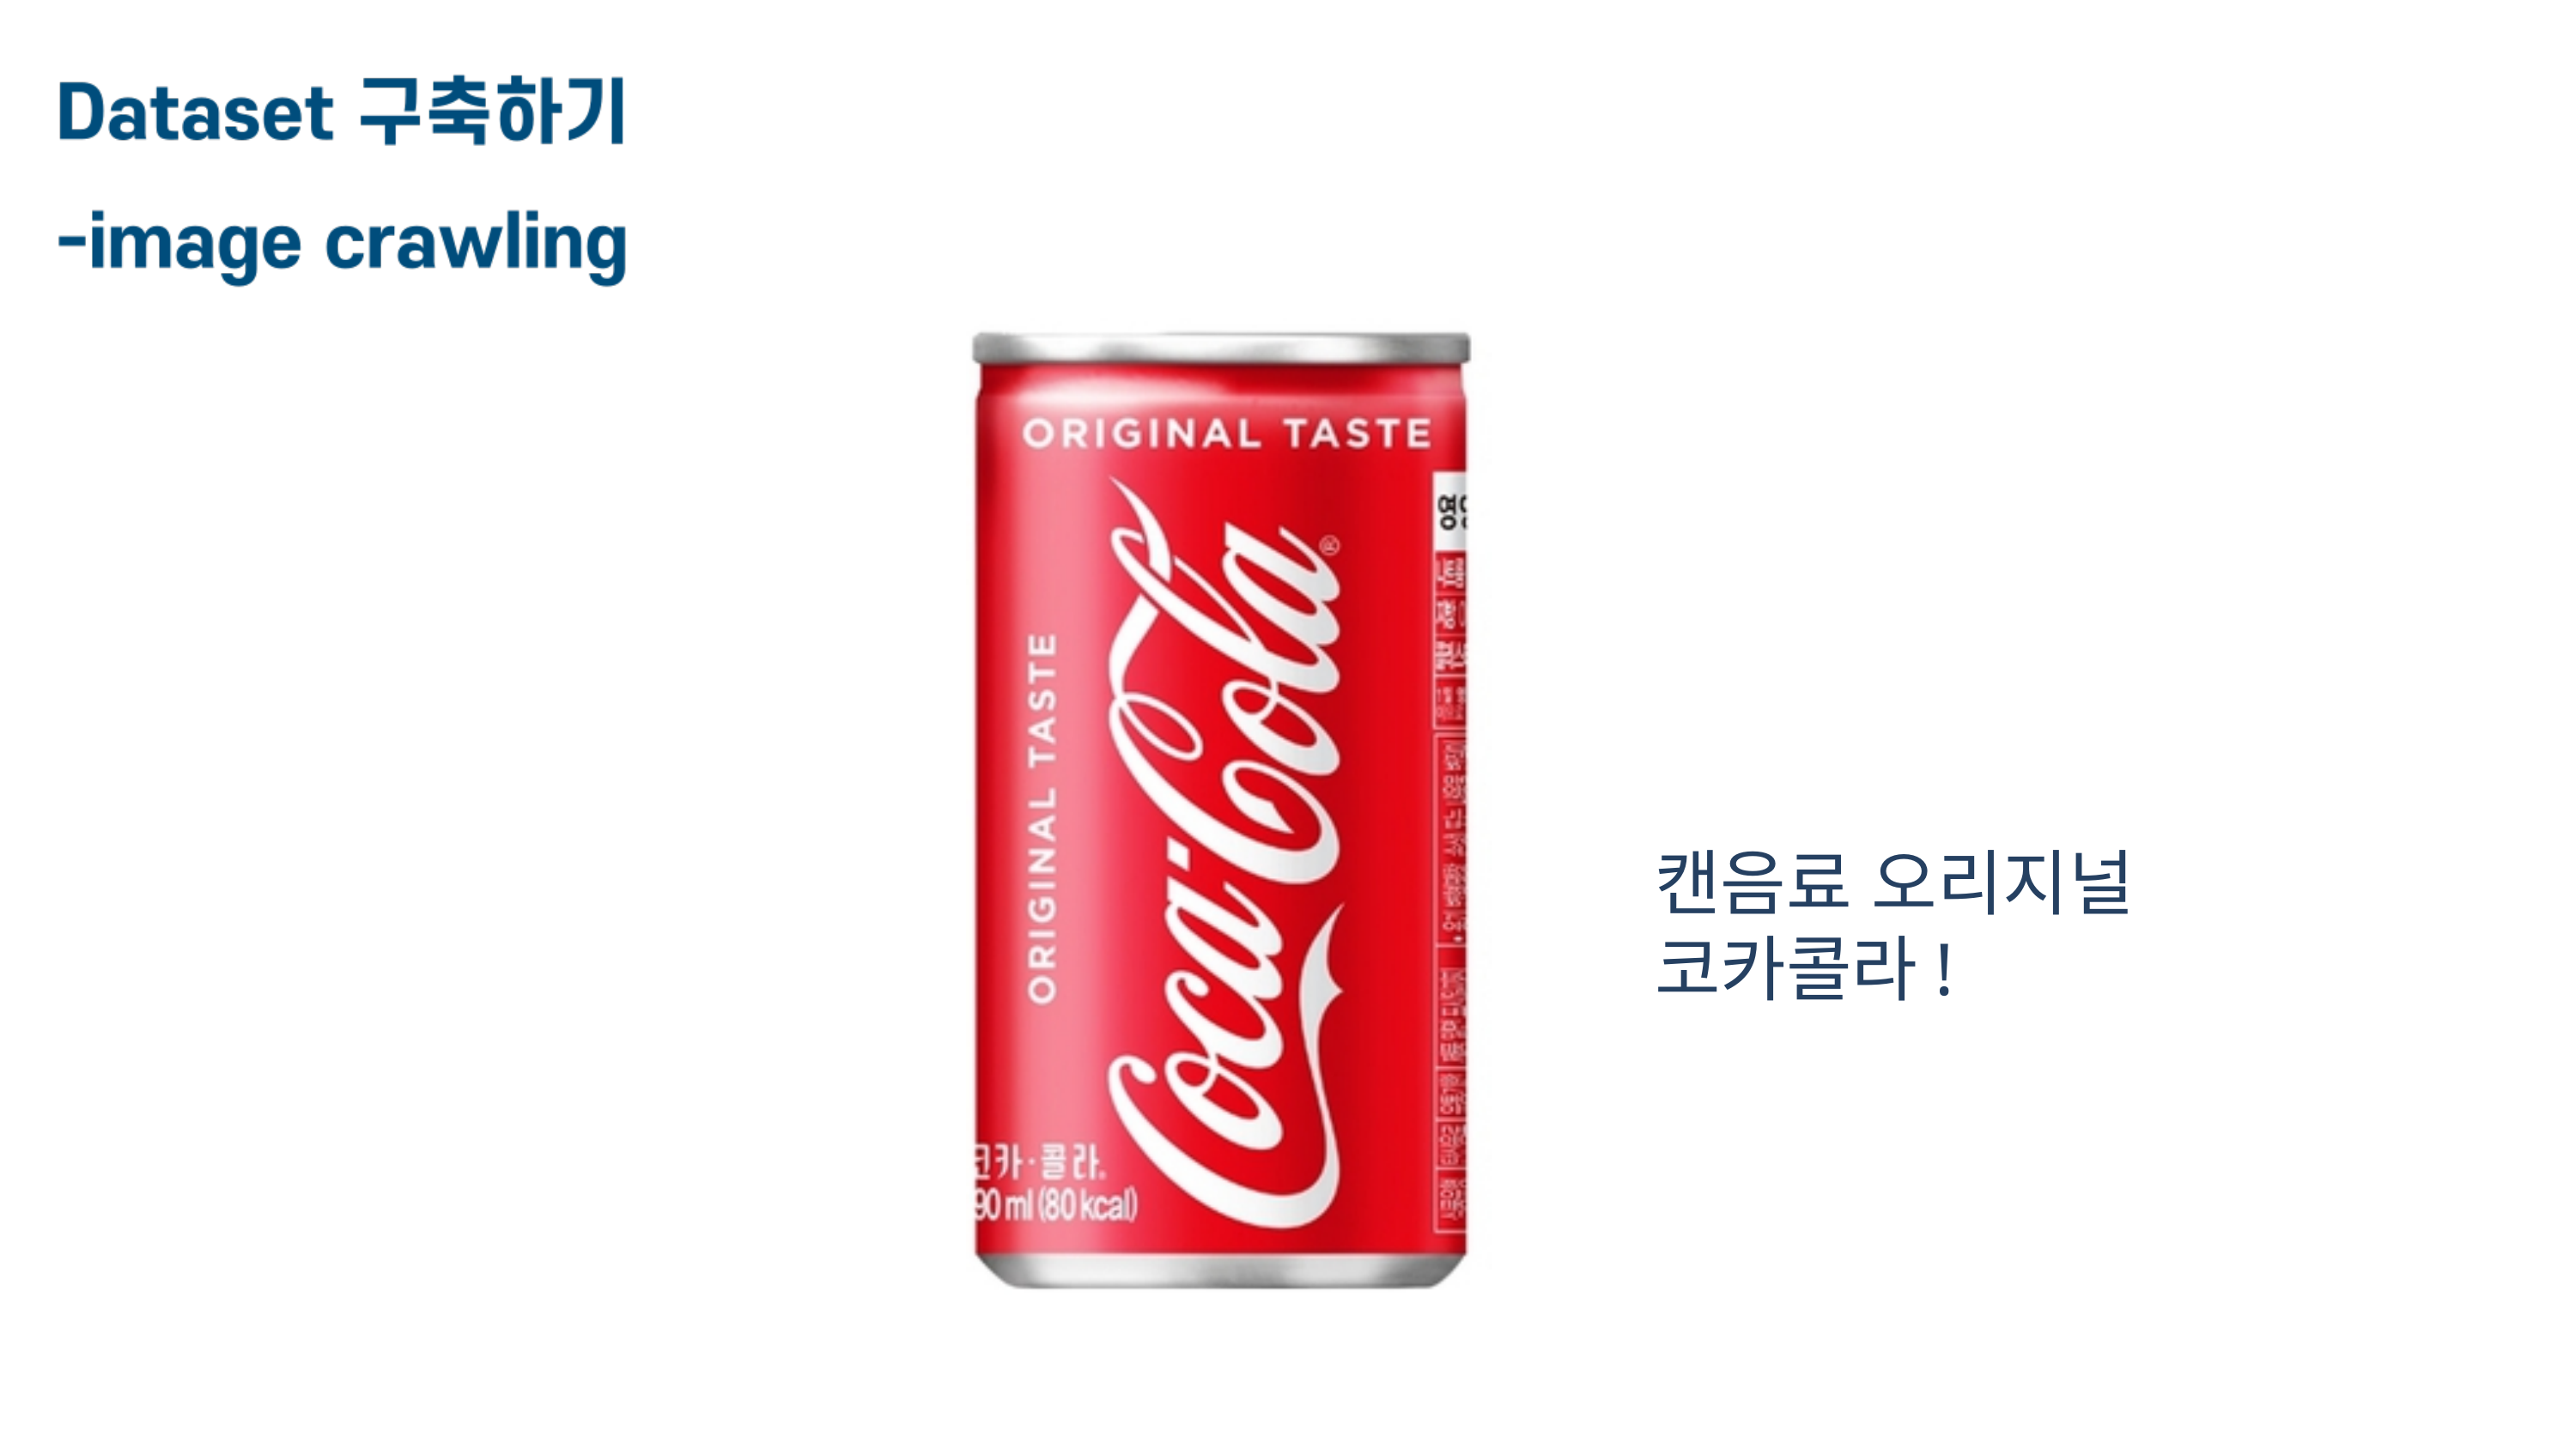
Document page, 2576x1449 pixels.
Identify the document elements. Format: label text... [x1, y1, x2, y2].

picture [965, 318, 1492, 1310]
text_box 캔음료 오리지널 코카콜라! [1642, 831, 2383, 1016]
picture [46, 52, 658, 319]
